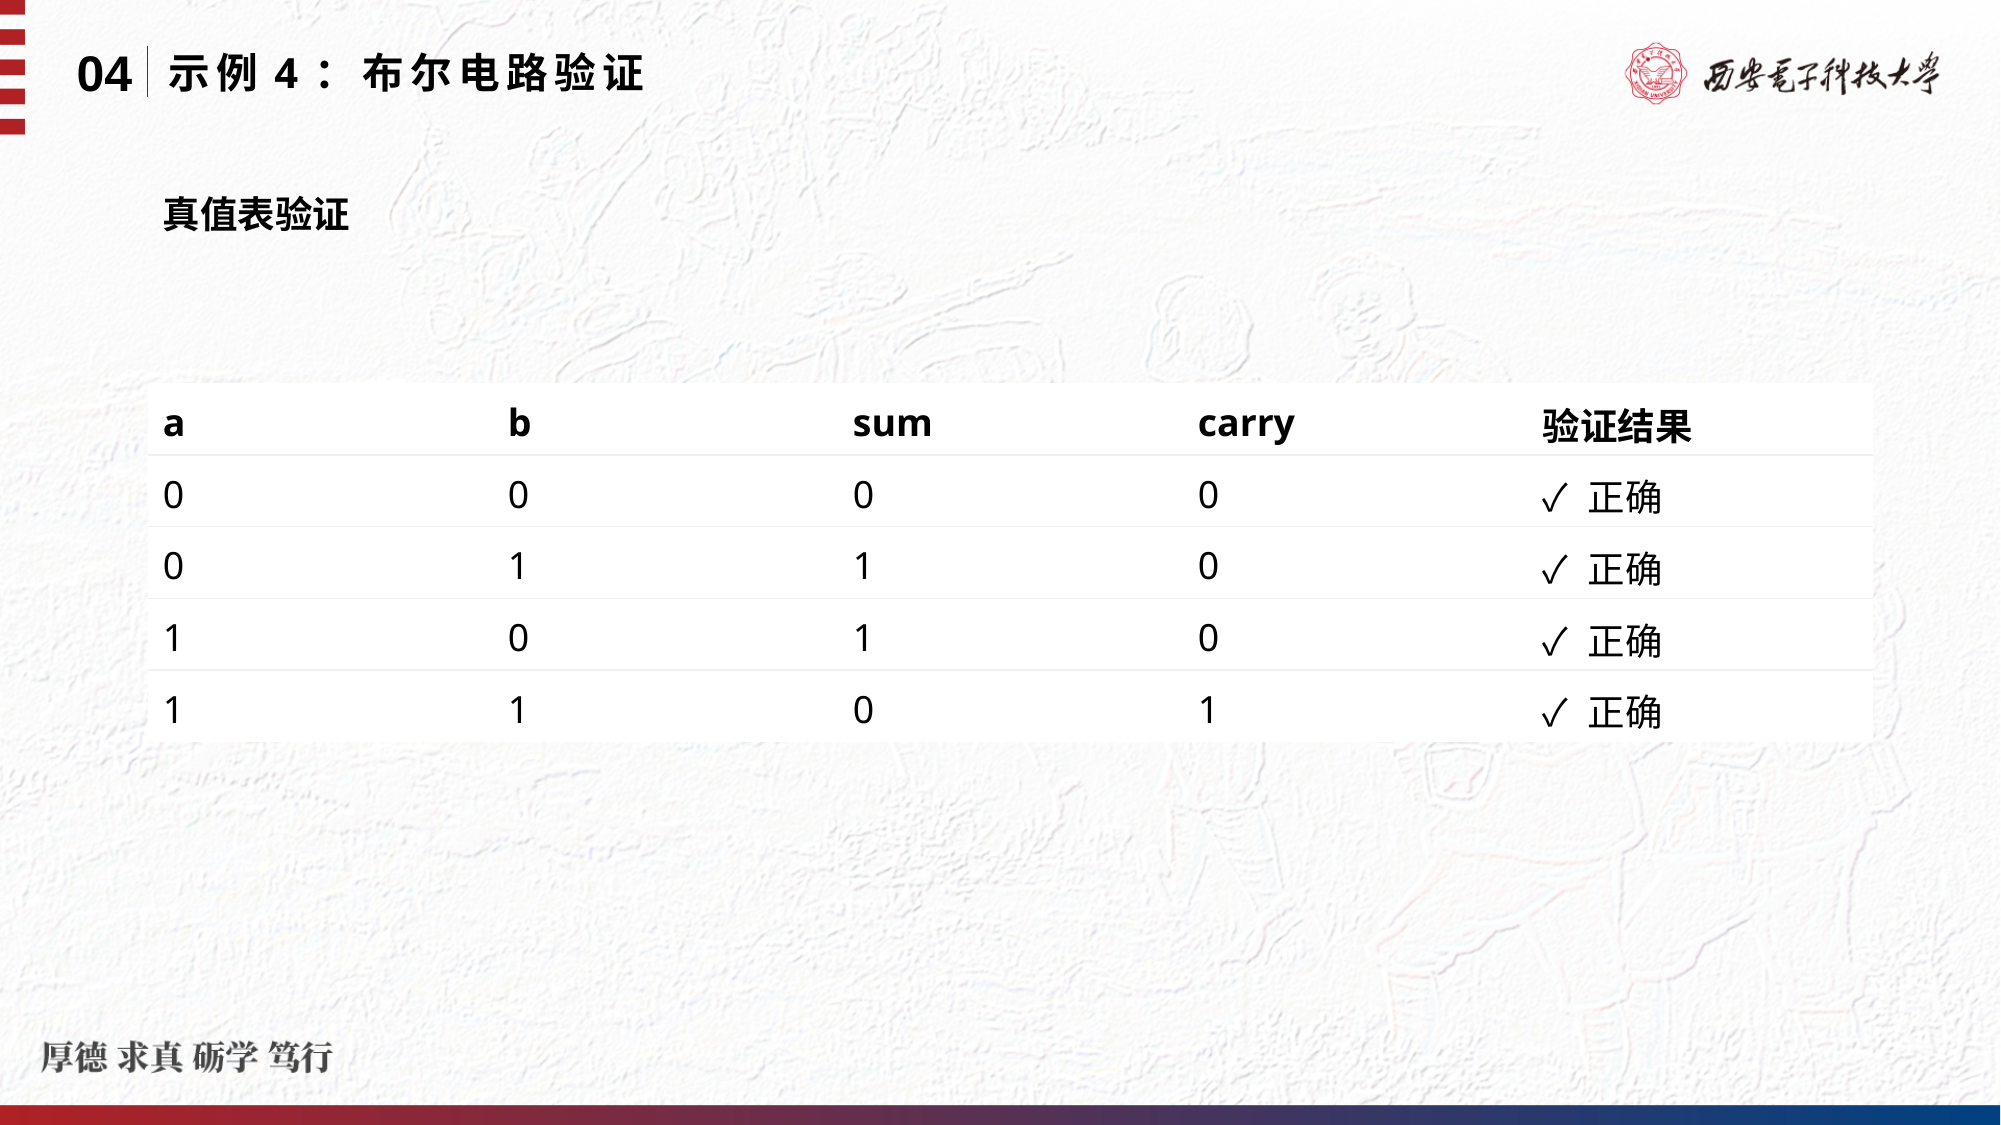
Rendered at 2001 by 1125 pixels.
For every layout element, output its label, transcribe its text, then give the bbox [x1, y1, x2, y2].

table_cell 0 [1183, 599, 1528, 669]
table_cell 0 [838, 456, 1183, 526]
table_cell 0 [838, 671, 1183, 742]
table_cell 1 [148, 599, 493, 669]
table_header carry [1183, 383, 1528, 454]
table_cell 1 [838, 599, 1183, 669]
table_header b [493, 383, 838, 454]
table_cell 0 [148, 527, 493, 598]
table_cell 0 [1183, 527, 1528, 598]
table_cell 0 [493, 456, 838, 526]
table_cell 0 [1183, 456, 1528, 526]
table_cell 1 [493, 671, 838, 742]
text_box 真值表验证 [147, 183, 1148, 244]
table_cell ✓ 正确 [1528, 456, 1873, 526]
table_cell 1 [1183, 671, 1528, 742]
table_header 验证结果 [1528, 383, 1873, 454]
table_header a [148, 383, 493, 454]
table_cell 0 [148, 456, 493, 526]
table_cell ✓ 正确 [1528, 671, 1873, 742]
text_box 04 [61, 33, 148, 109]
table_header sum [838, 383, 1183, 454]
table_cell 0 [493, 599, 838, 669]
table_cell ✓ 正确 [1528, 527, 1873, 598]
picture [0, 0, 2001, 1125]
table_cell 1 [493, 527, 838, 598]
text_box 示例4：布尔电路验证 [153, 39, 660, 105]
table_cell 1 [148, 671, 493, 742]
table_cell ✓ 正确 [1528, 599, 1873, 669]
table_cell 1 [838, 527, 1183, 598]
